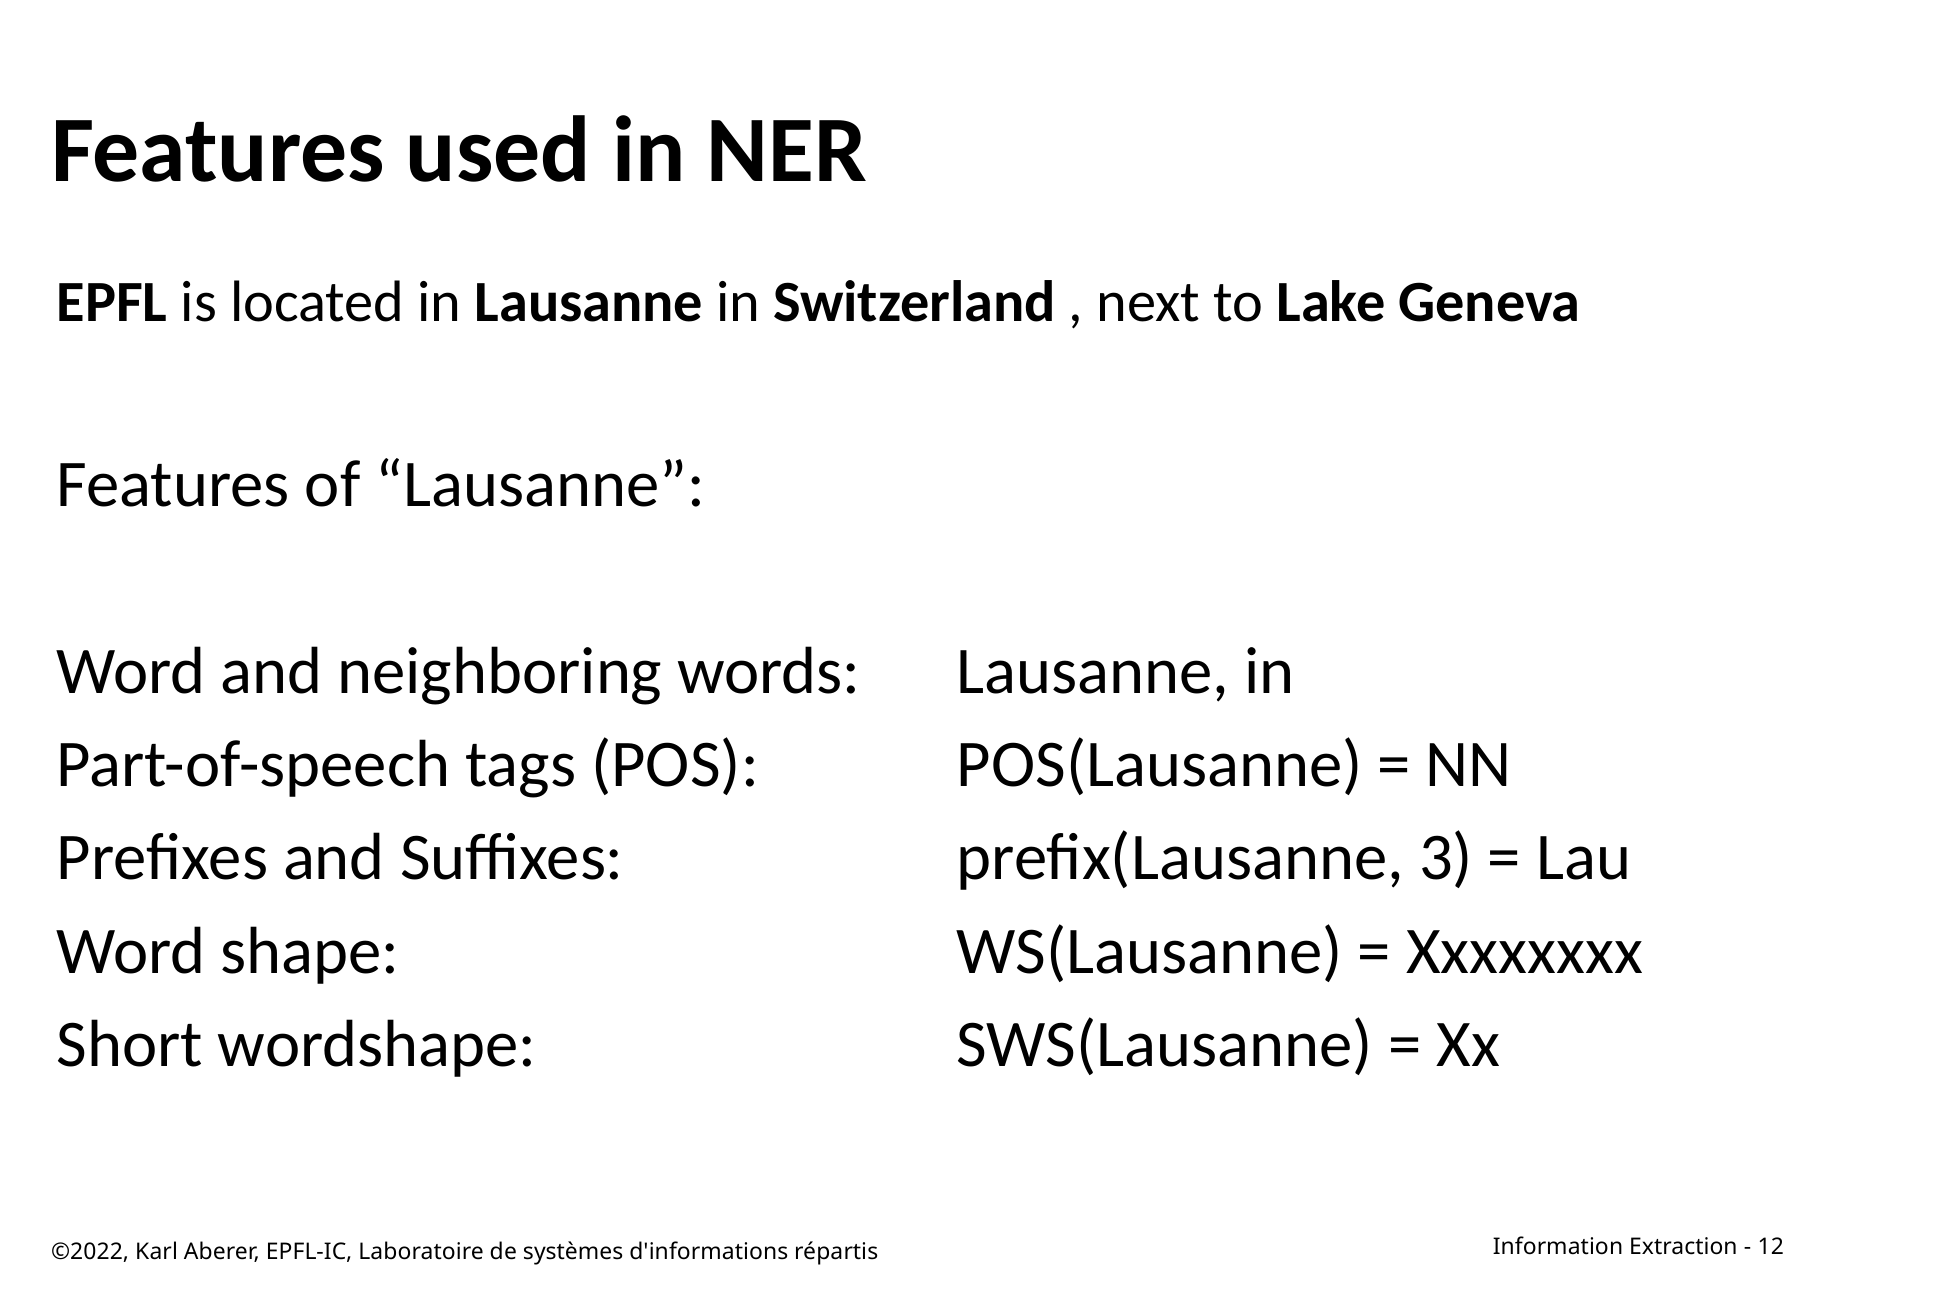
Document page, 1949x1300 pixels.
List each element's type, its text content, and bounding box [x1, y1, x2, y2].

footer ©2022, Karl Aberer, EPFL-IC, Laboratoire de systèmes d'informations répartis [32, 1227, 1284, 1271]
list EPFL is located in Lausanne in Switzerland , next to Lake Geneva Features of “Lausanne”: Word and neighboring words: Lausanne, in Part-of-speech tags (POS): POS(Lausanne) = NN Prefixes and Suffixes: prefix(Lausanne, 3) = Lau Word shape: WS(Lausanne) = Xxxxxxxx Short wordshape: SWS(Lausanne) = Xx [37, 253, 1809, 1208]
title Features used in NER [32, 57, 1803, 232]
